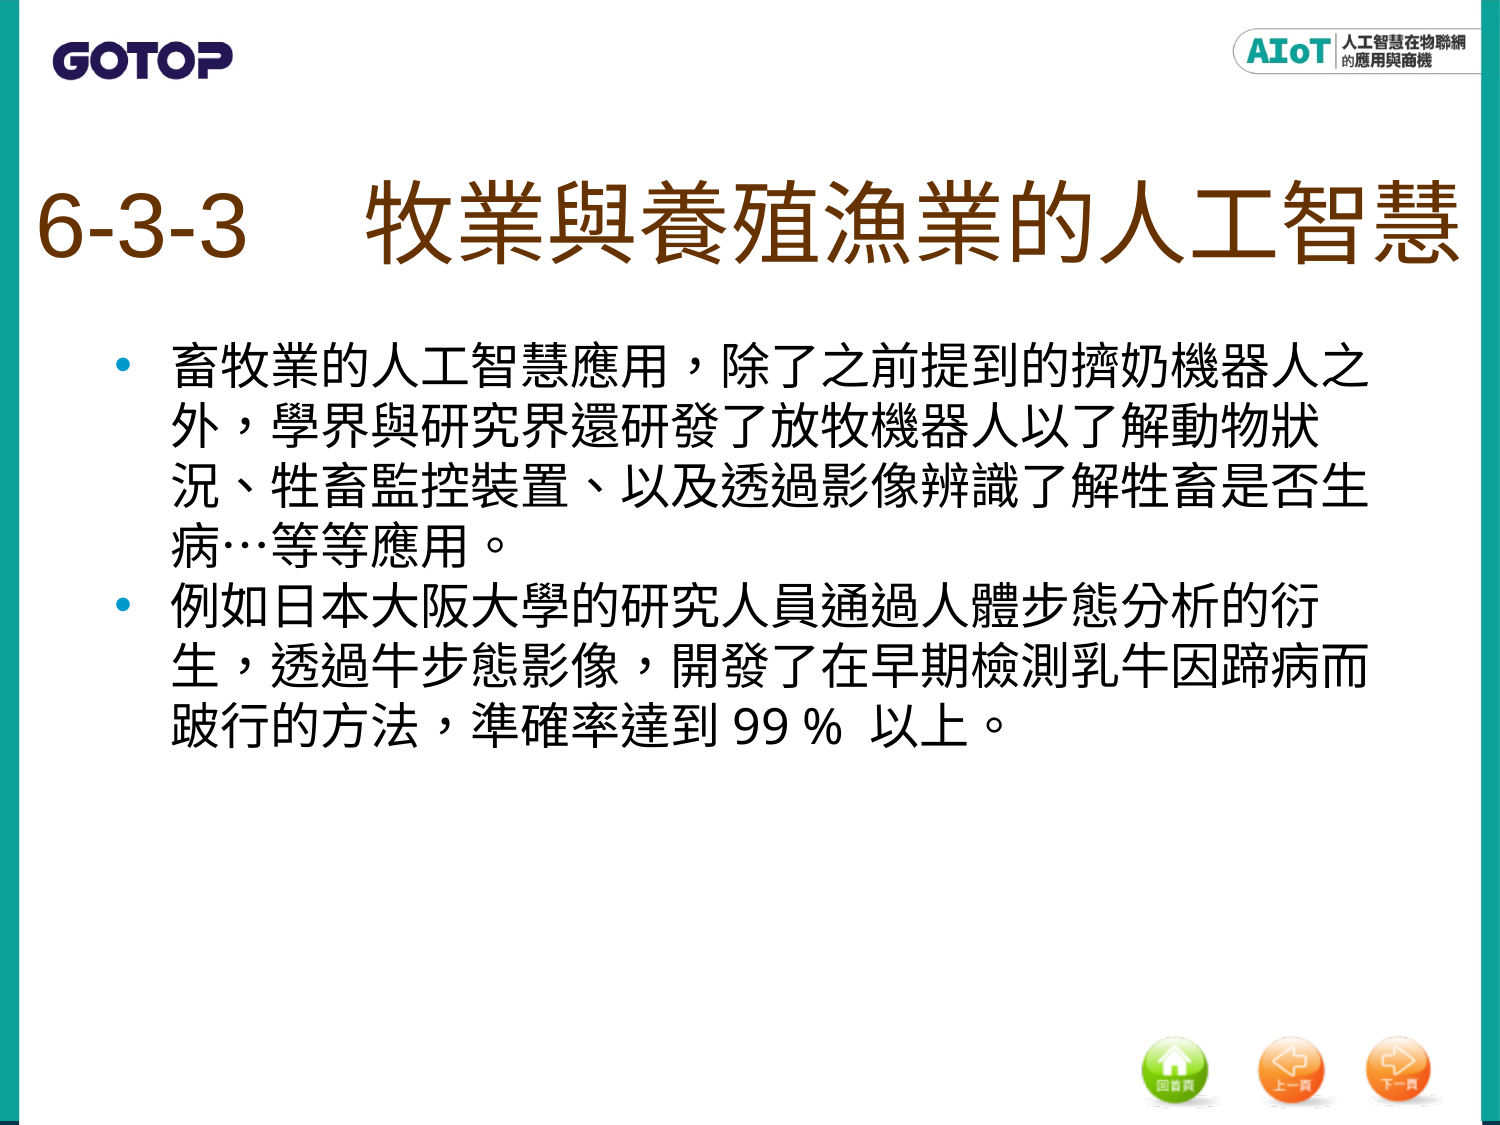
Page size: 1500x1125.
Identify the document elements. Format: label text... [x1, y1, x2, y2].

text_box 畜牧業的人工智慧應用，除了之前提到的擠奶機器人之外，學界與研究界還研發了放牧機器人以了解動物狀況、牲畜監控裝置、以及透過影像辨識了解牲畜是否生病…等等應用。 例如日本大阪大學的研究人員通過人體步態分析的衍生，透過牛步態影像，開發了在早期檢測乳牛因蹄病而跛行的方法，準確率達到99 % 以上。 [99, 326, 1401, 762]
picture [0, 327, 1500, 1125]
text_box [1136, 1029, 1442, 1113]
picture [0, 0, 1500, 114]
title 6-3-3 牧業與養殖漁業的人工智慧 [0, 114, 1500, 327]
